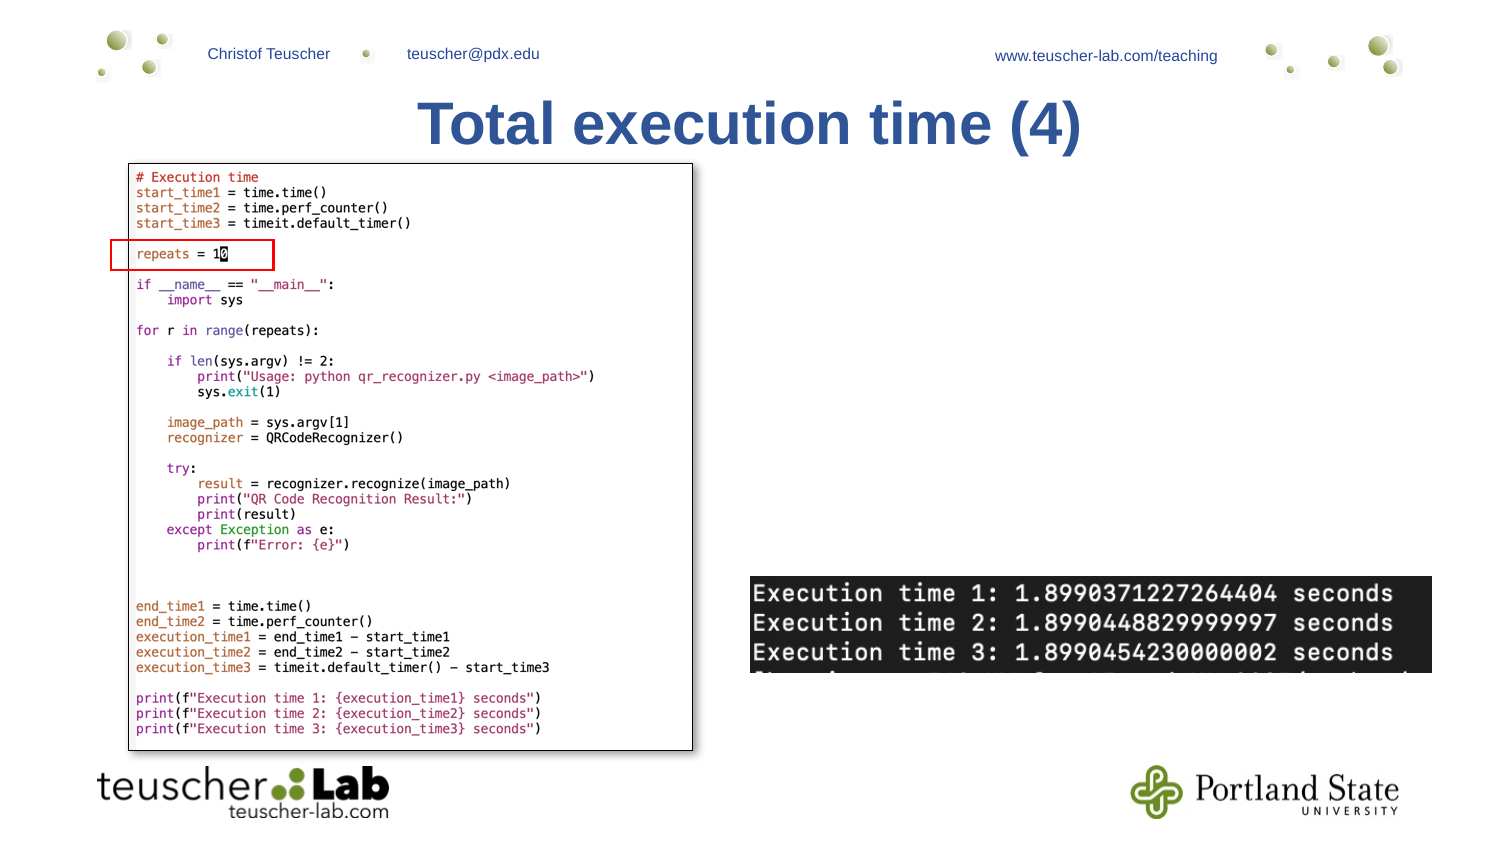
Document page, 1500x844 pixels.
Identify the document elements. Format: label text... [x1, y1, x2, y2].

picture [128, 163, 693, 751]
text_box Total execution time (4) [0, 86, 1500, 163]
text_box [110, 239, 128, 271]
picture [749, 576, 1432, 673]
picture [97, 766, 389, 818]
picture [1130, 765, 1399, 819]
